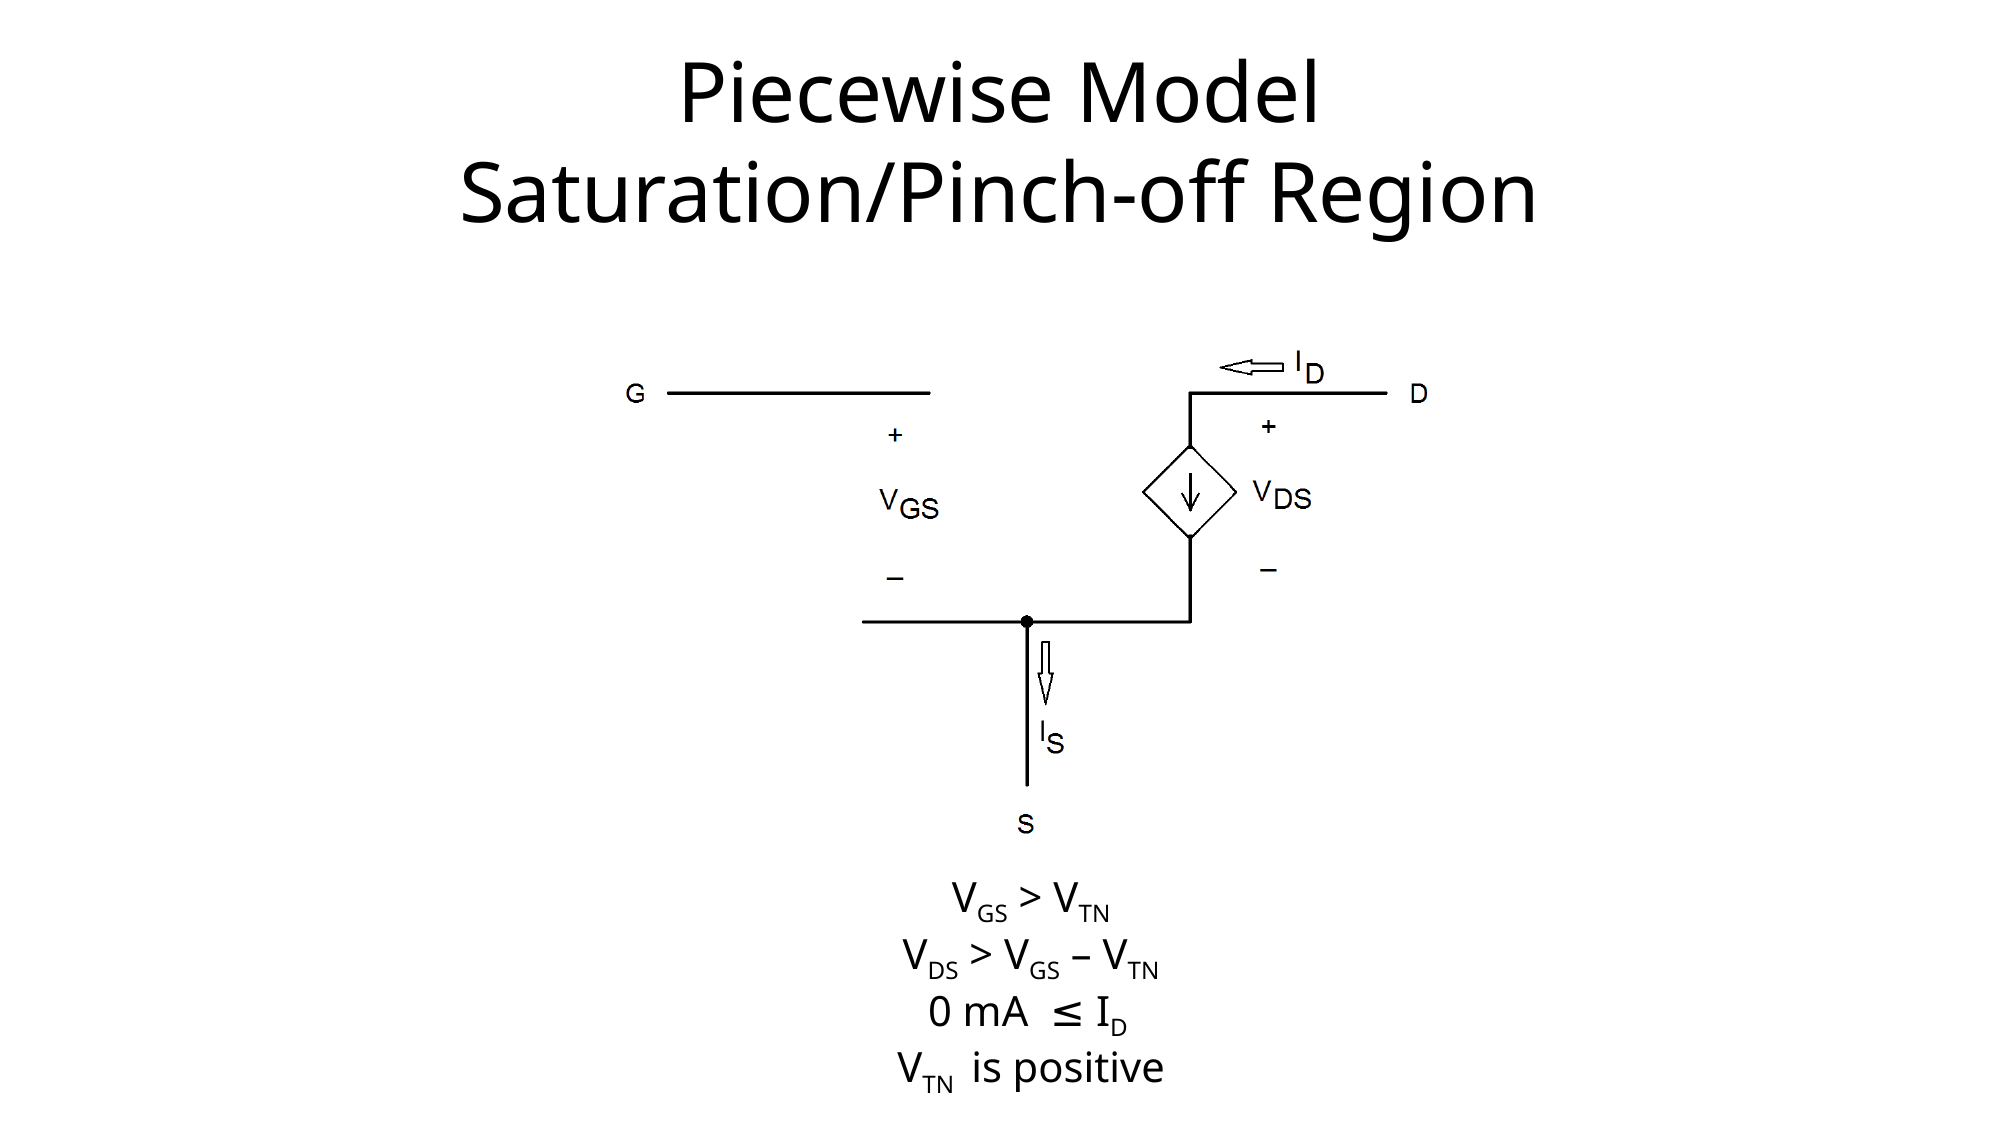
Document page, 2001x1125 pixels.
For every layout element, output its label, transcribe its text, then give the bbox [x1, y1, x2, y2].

title Piecewise Model Saturation/Pinch-off Region [99, 45, 1900, 233]
picture [613, 341, 1450, 840]
text_box VGS > VTN VDS > VGS – VTN 0 mA ≤ ID VTN is positive [838, 863, 1224, 1106]
